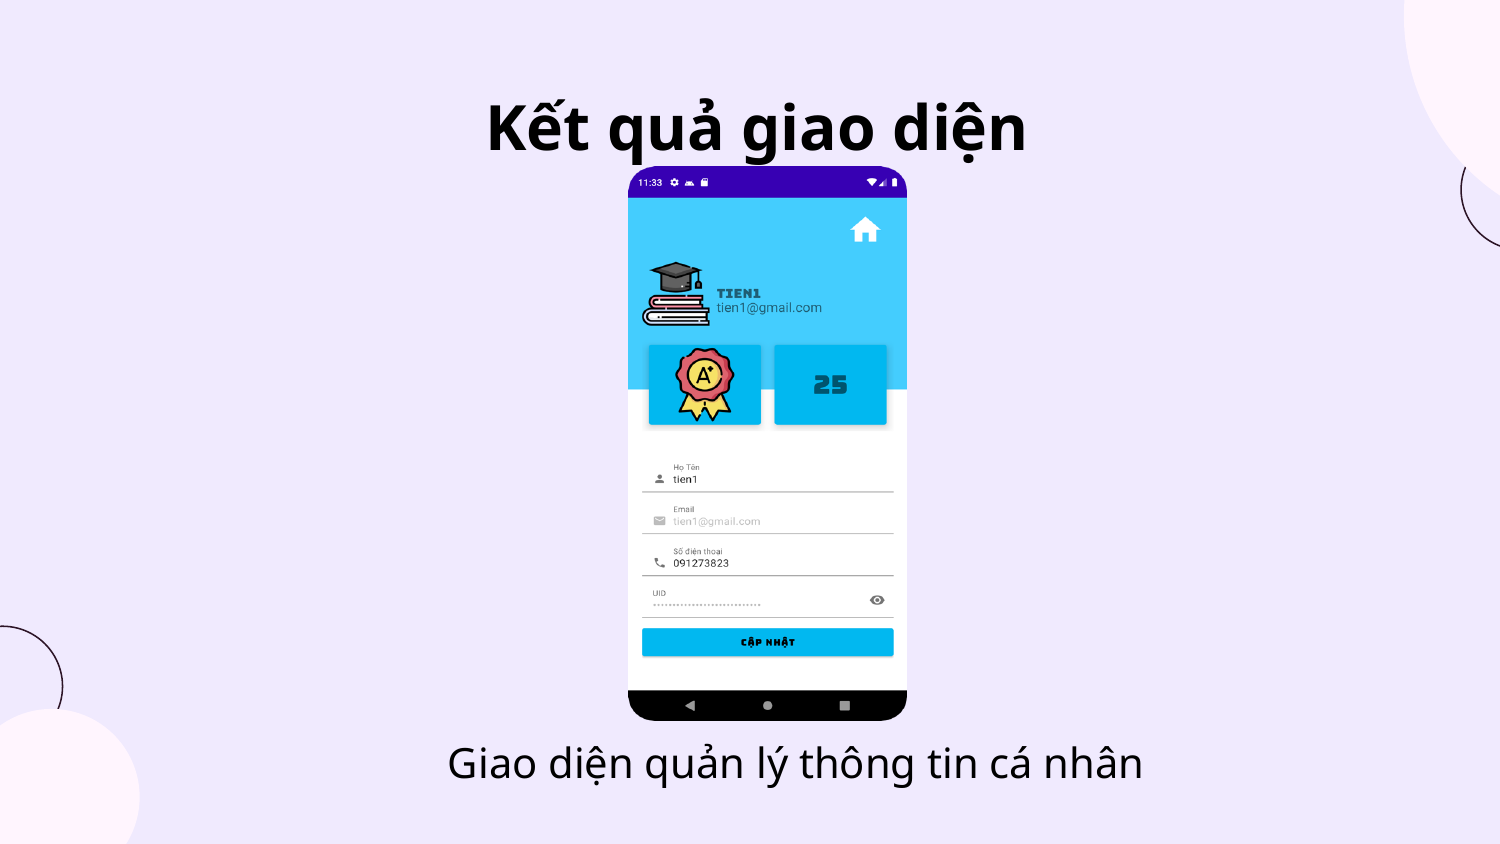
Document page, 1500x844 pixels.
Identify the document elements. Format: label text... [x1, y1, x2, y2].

text_box Giao diện quản lý thông tin cá nhân [353, 720, 1240, 802]
title Kết quả giao diện [125, 72, 1390, 167]
picture [628, 166, 907, 721]
